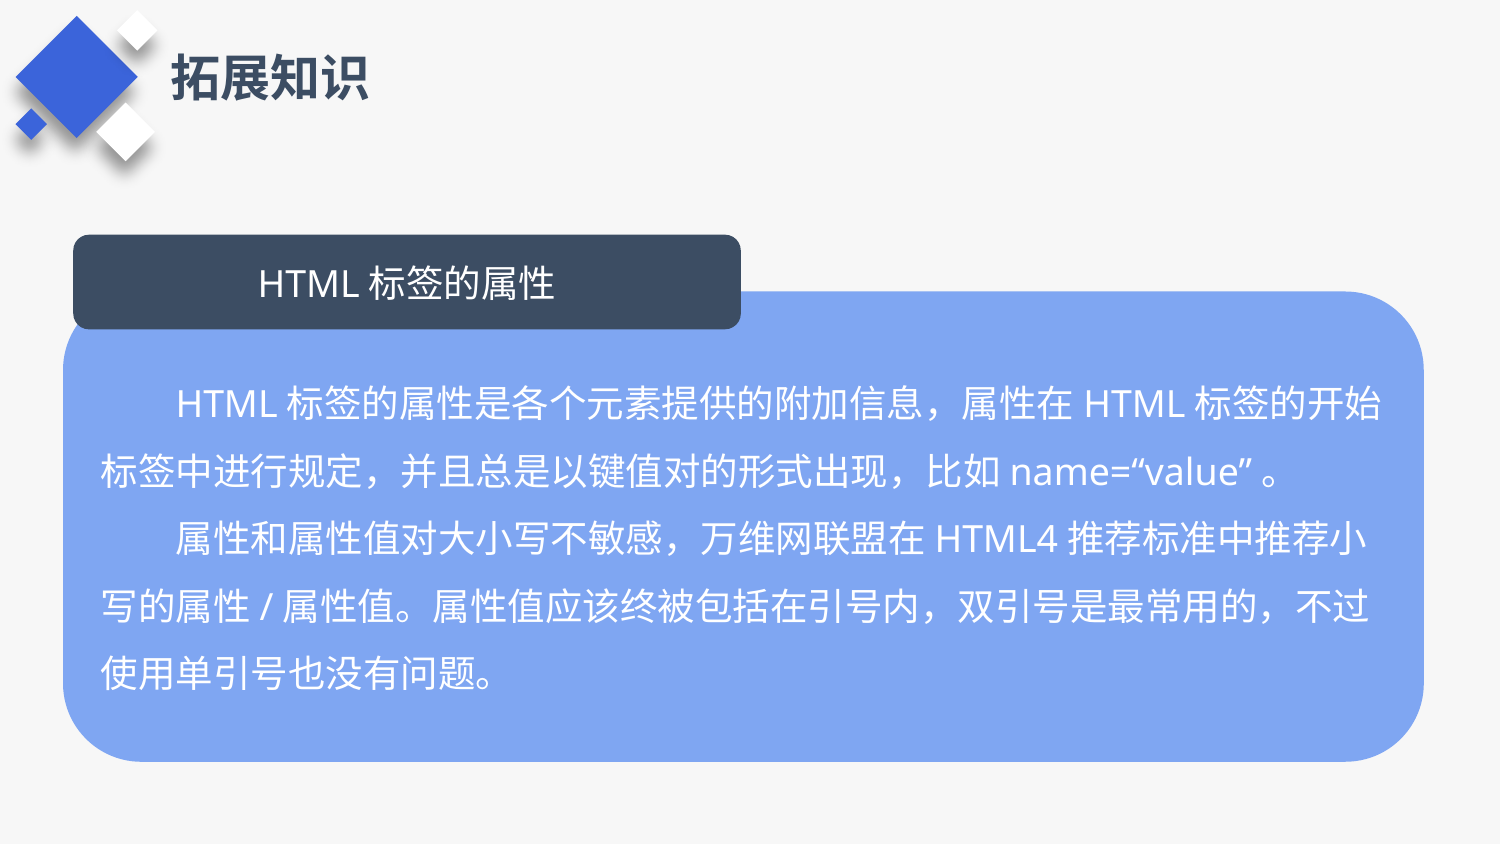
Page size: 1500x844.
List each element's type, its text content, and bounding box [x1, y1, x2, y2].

text_box HTML标签的属性是各个元素提供的附加信息，属性在HTML标签的开始标签中进行规定，并且总是以键值对的形式出现，比如name=“value”。 属性和属性值对大小写不敏感，万维网联盟在HTML4推荐标准中推荐小写的属性/属性值。属性值应该终被包括在引号内，双引号是最常用的，不过使用单引号也没有问题。 [61, 290, 1425, 763]
text_box [94, 101, 157, 163]
text_box [115, 8, 159, 53]
text_box 拓展知识 [155, 39, 386, 114]
text_box HTML标签的属性 [72, 233, 742, 331]
text_box [14, 14, 140, 140]
text_box [13, 106, 49, 142]
